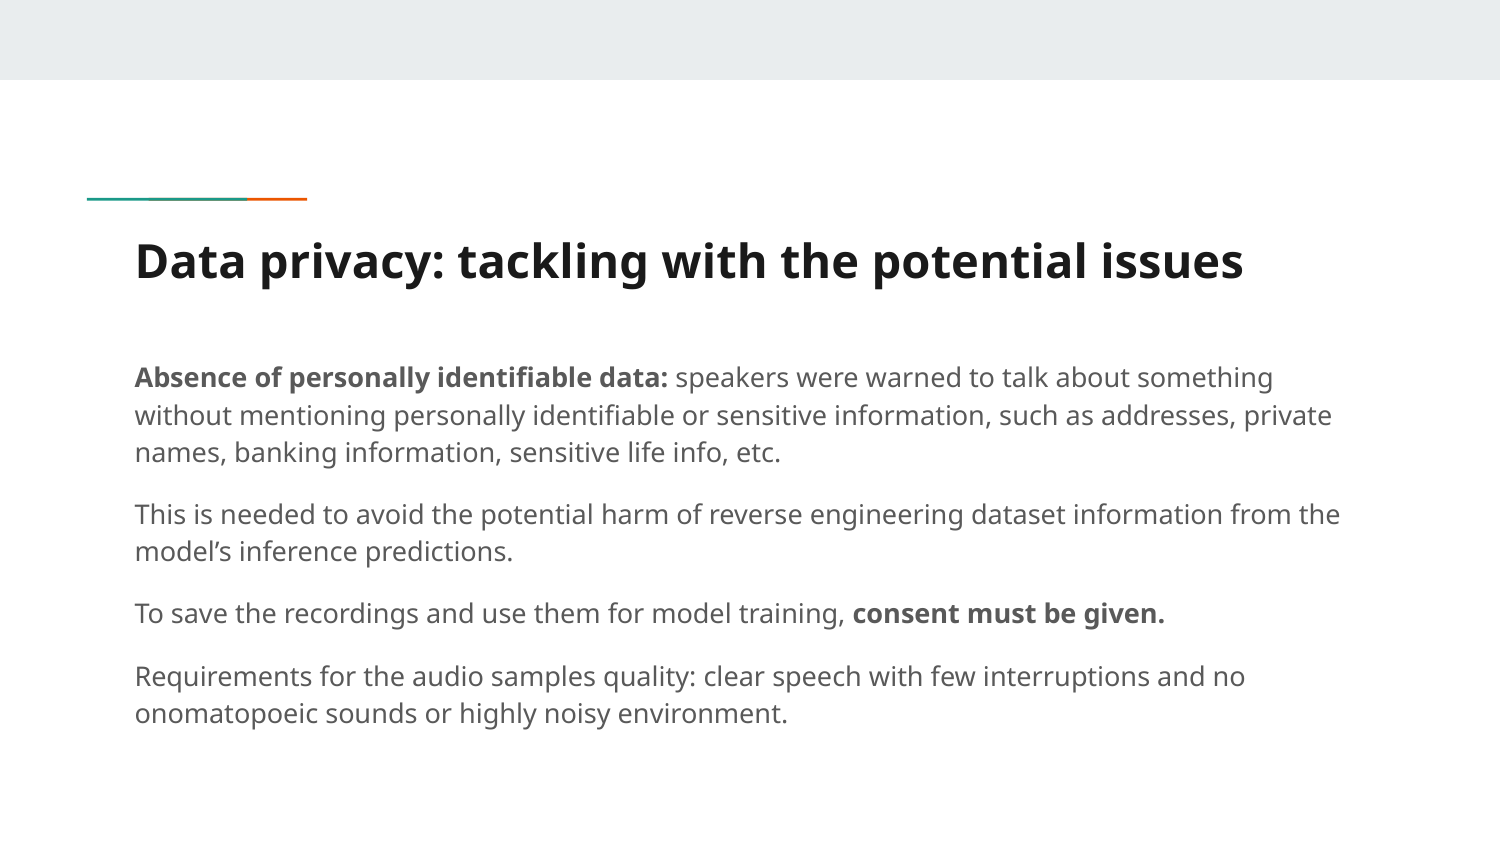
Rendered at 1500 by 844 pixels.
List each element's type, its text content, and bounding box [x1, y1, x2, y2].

title Data privacy: tackling with the potential issues [119, 216, 1381, 305]
list Absence of personally identifiable data: speakers were warned to talk about something without mentioning personally identifiable or sensitive information, such as addresses, private names, banking information, sensitive life info, etc. This is needed to avoid the potential harm of reverse engineering dataset information from the model’s inference predictions. To save the recordings and use them for model training, consent must be given. Requirements for the audio samples quality: clear speech with few interruptions and no onomatopoeic sounds or highly noisy environment. [119, 341, 1381, 755]
